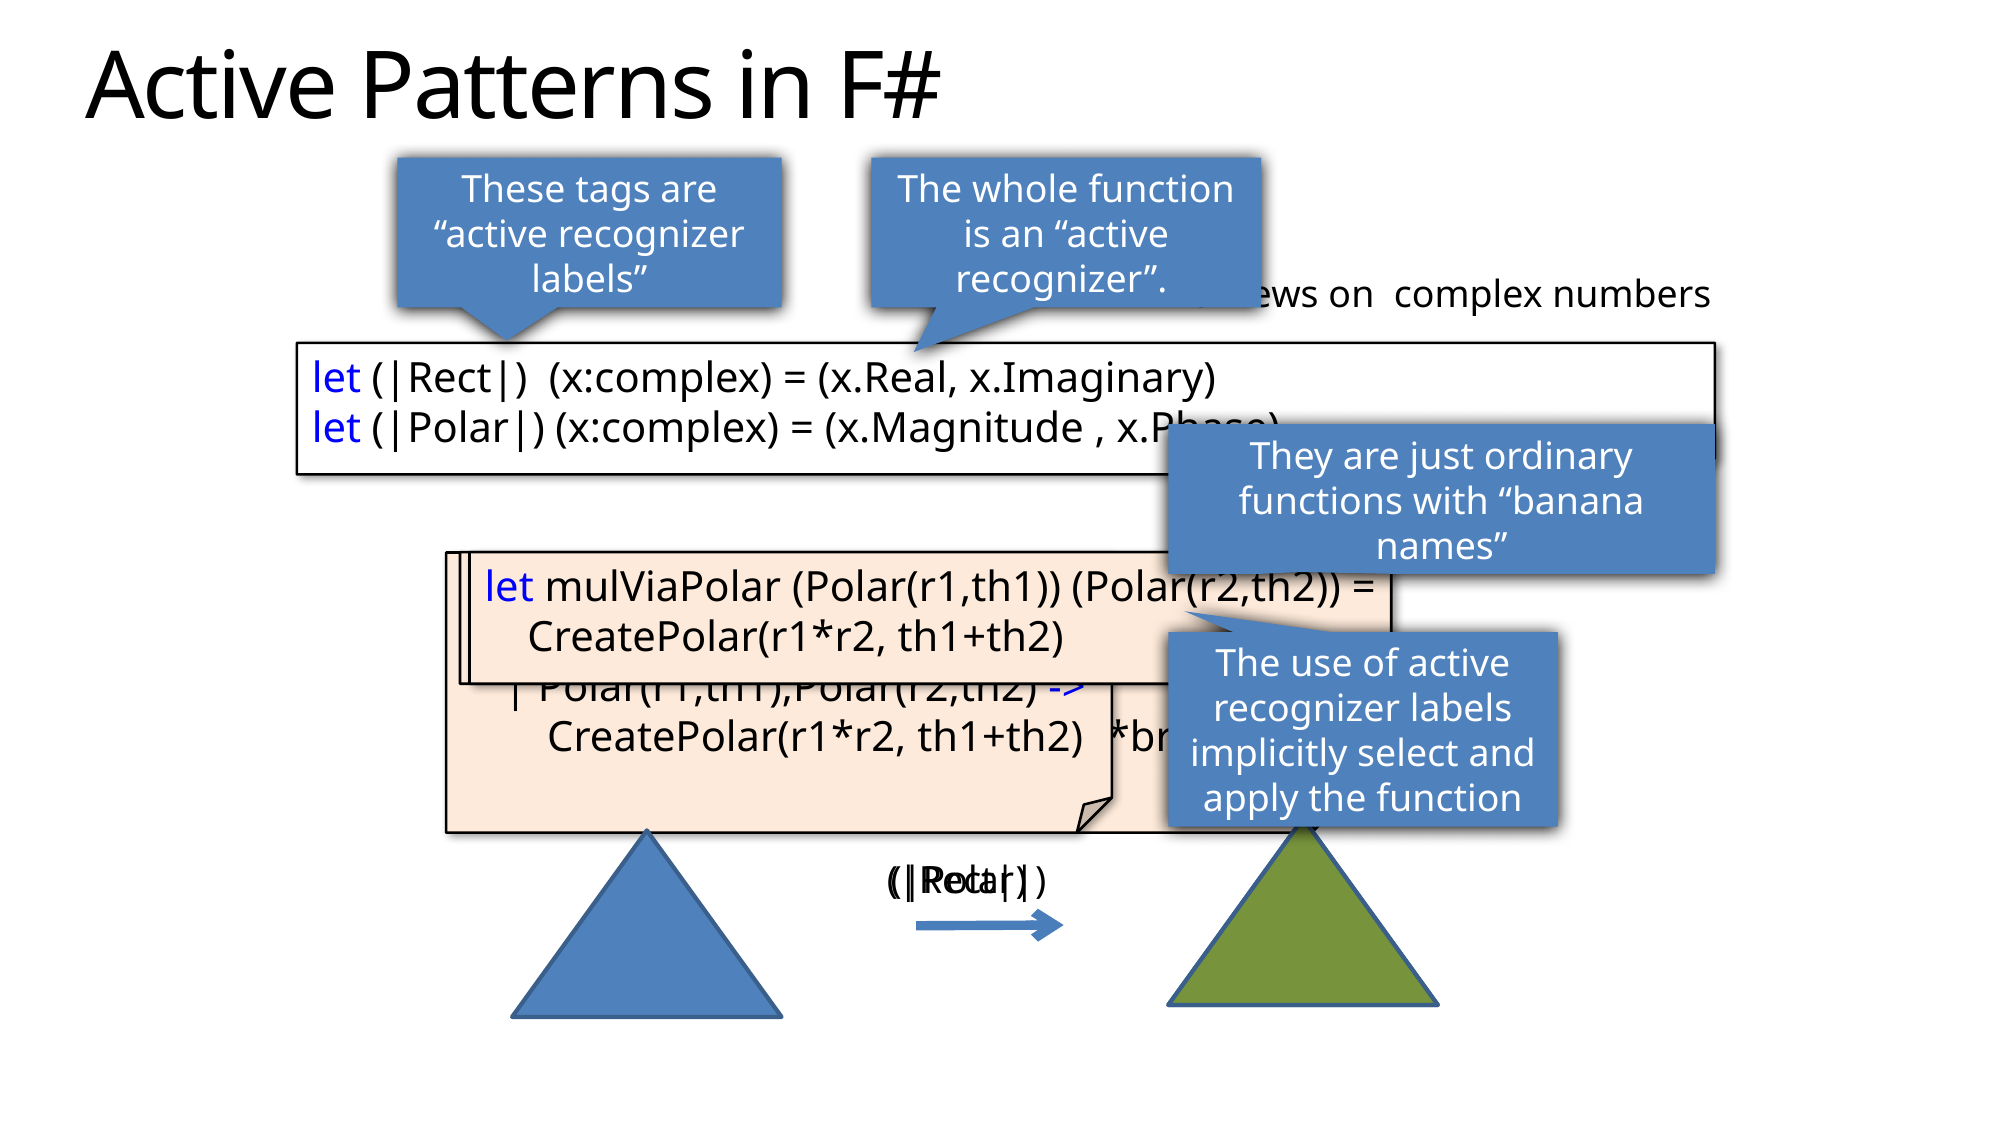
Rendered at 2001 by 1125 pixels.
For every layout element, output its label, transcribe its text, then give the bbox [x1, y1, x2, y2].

text_box let mulViaPolar c1 c2 = match c1,c2 with | Polar(r1,th1),Polar(r2,th2) -> CreatePolar(r1*r2, th1+th2) [446, 552, 1112, 833]
text_box [1166, 845, 1440, 1008]
text_box let mulViaPolar (Polar(r1,th1)) (Polar(r2,th2)) = CreatePolar(r1*r2, th1+th2) [469, 552, 1392, 684]
title Active Patterns in F# [85, 37, 1915, 140]
text_box The whole function is an “active recognizer”. [869, 155, 1264, 354]
text_box The use of active recognizer labels implicitly select and apply the function [1166, 609, 1561, 829]
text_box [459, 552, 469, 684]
text_box These tags are “active recognizer labels” [395, 155, 784, 343]
text_box (|Polar|) [875, 848, 1062, 909]
text_box let mulViaRect c1 c2 = match c1,c2 with | Rect(ar,ai), Rect(br,bi) -> CreateRect(ar*br - ai*bi, ai*br + bi*ar) [1094, 694, 1155, 833]
text_box [510, 828, 784, 1020]
text_box Two views on complex numbers [1268, 262, 1727, 323]
text_box let (|Rect|) (x:complex) = (x.Real, x.Imaginary) let (|Polar|) (x:complex) = (x.Magnitude , x.Phase) [296, 342, 1715, 475]
text_box They are just ordinary functions with “banana names” [1166, 422, 1717, 576]
